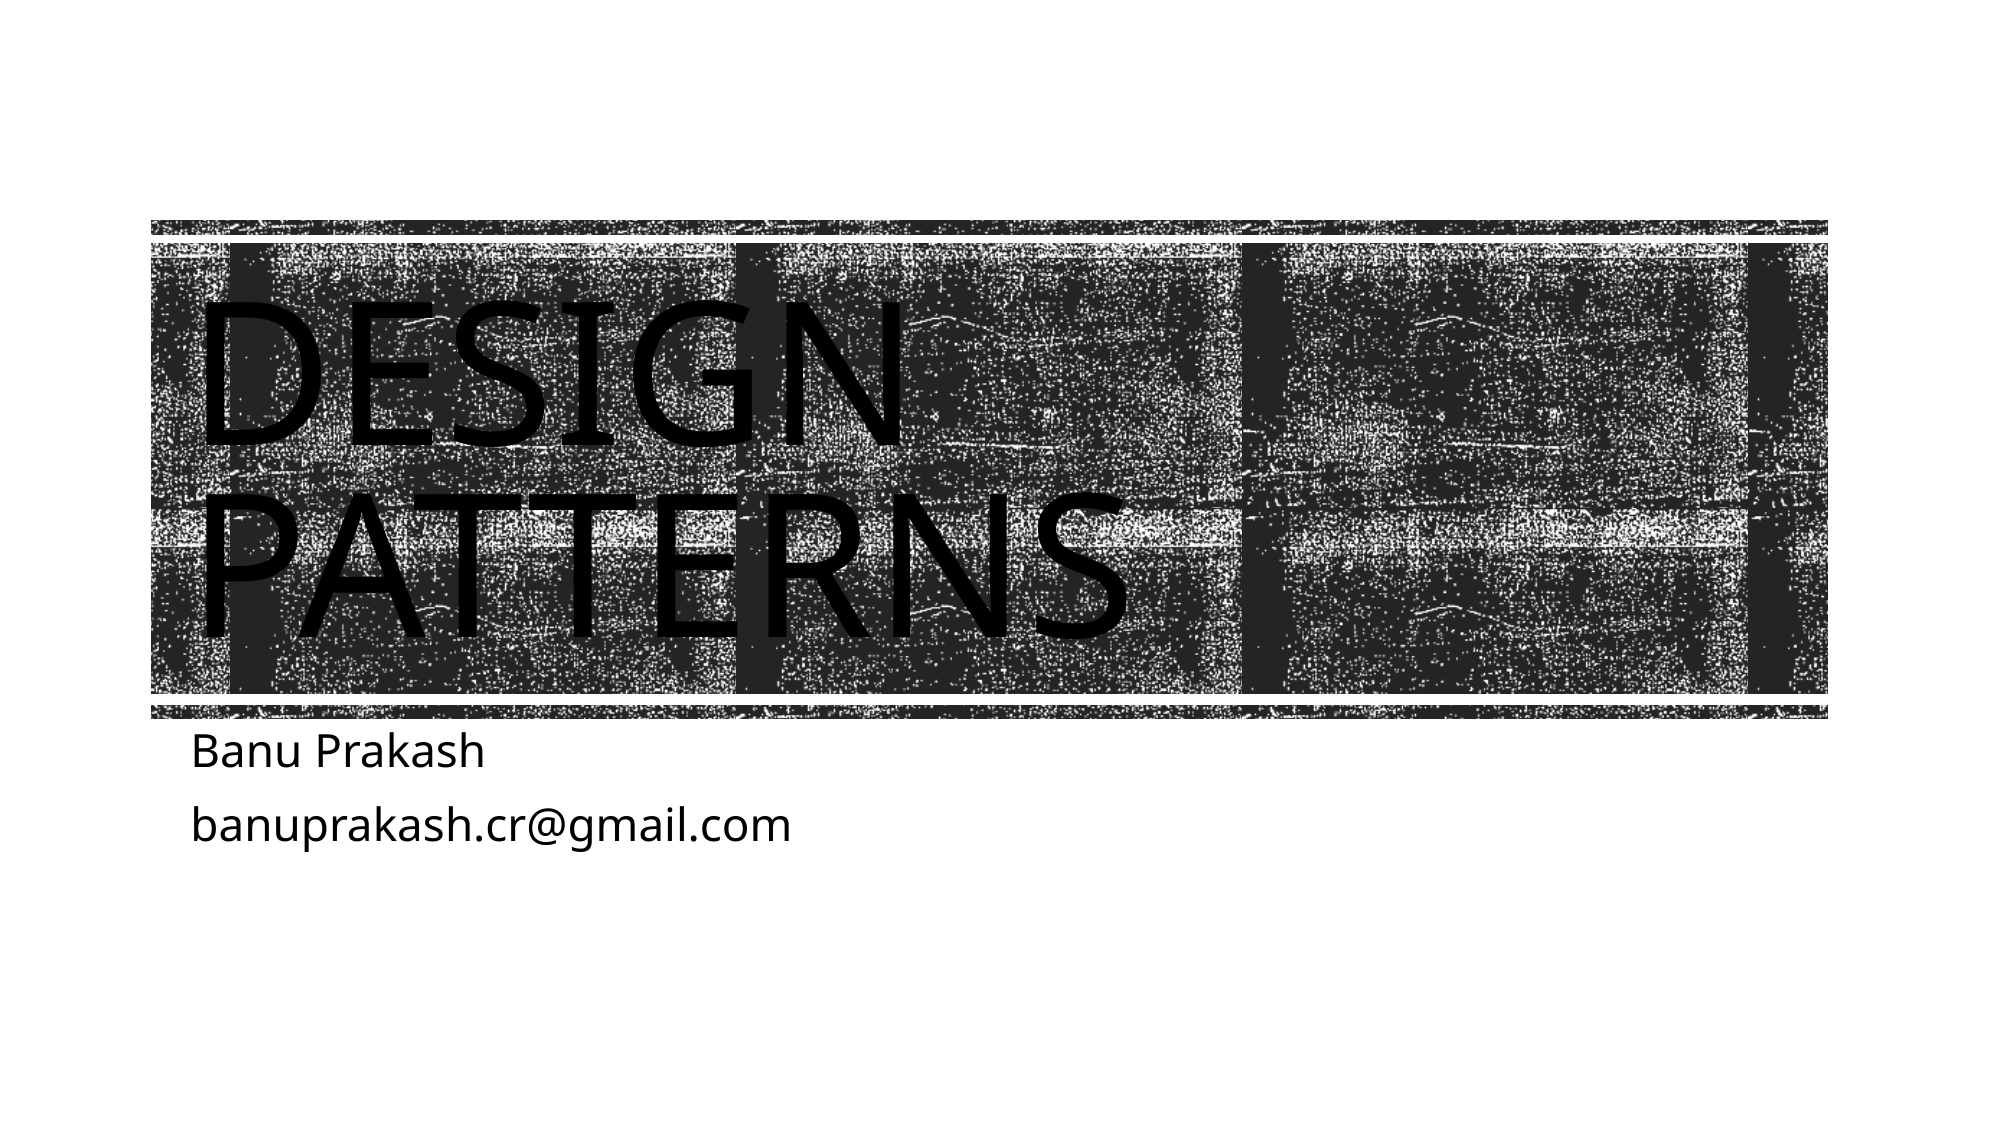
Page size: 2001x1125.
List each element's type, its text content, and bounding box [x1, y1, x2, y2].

subtitle Banu Prakash banuprakash.cr@gmail.com [175, 720, 1470, 896]
title Design Patterns [172, 234, 1808, 733]
